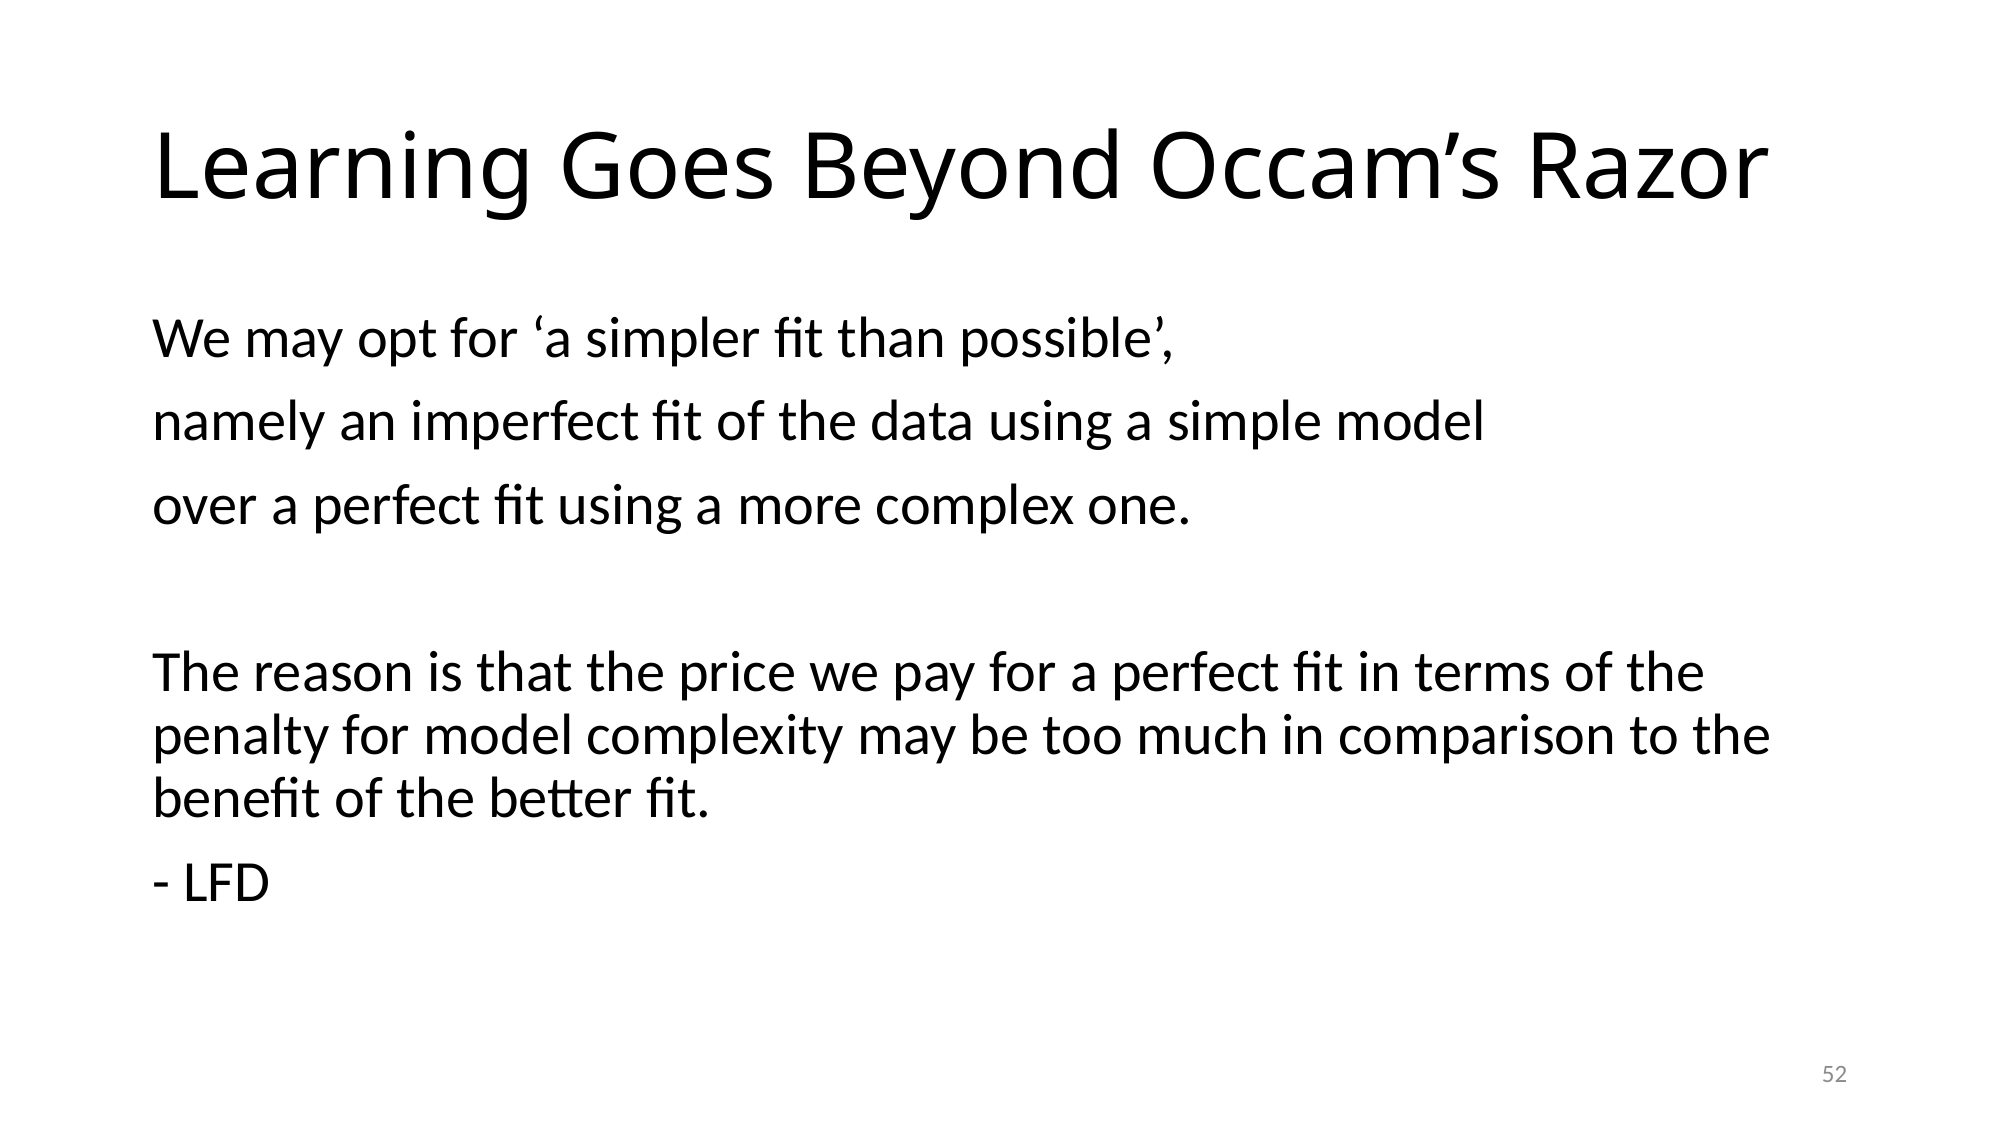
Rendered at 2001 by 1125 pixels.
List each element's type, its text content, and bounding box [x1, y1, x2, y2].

list We may opt for ‘a simpler fit than possible’, namely an imperfect fit of the data using a simple model over a perfect fit using a more complex one. The reason is that the price we pay for a perfect fit in terms of the penalty for model complexity may be too much in comparison to the benefit of the better fit. - LFD [137, 299, 1863, 1014]
slide_number 52 [1412, 1042, 1863, 1103]
title Learning Goes Beyond Occam’s Razor [137, 59, 1863, 278]
